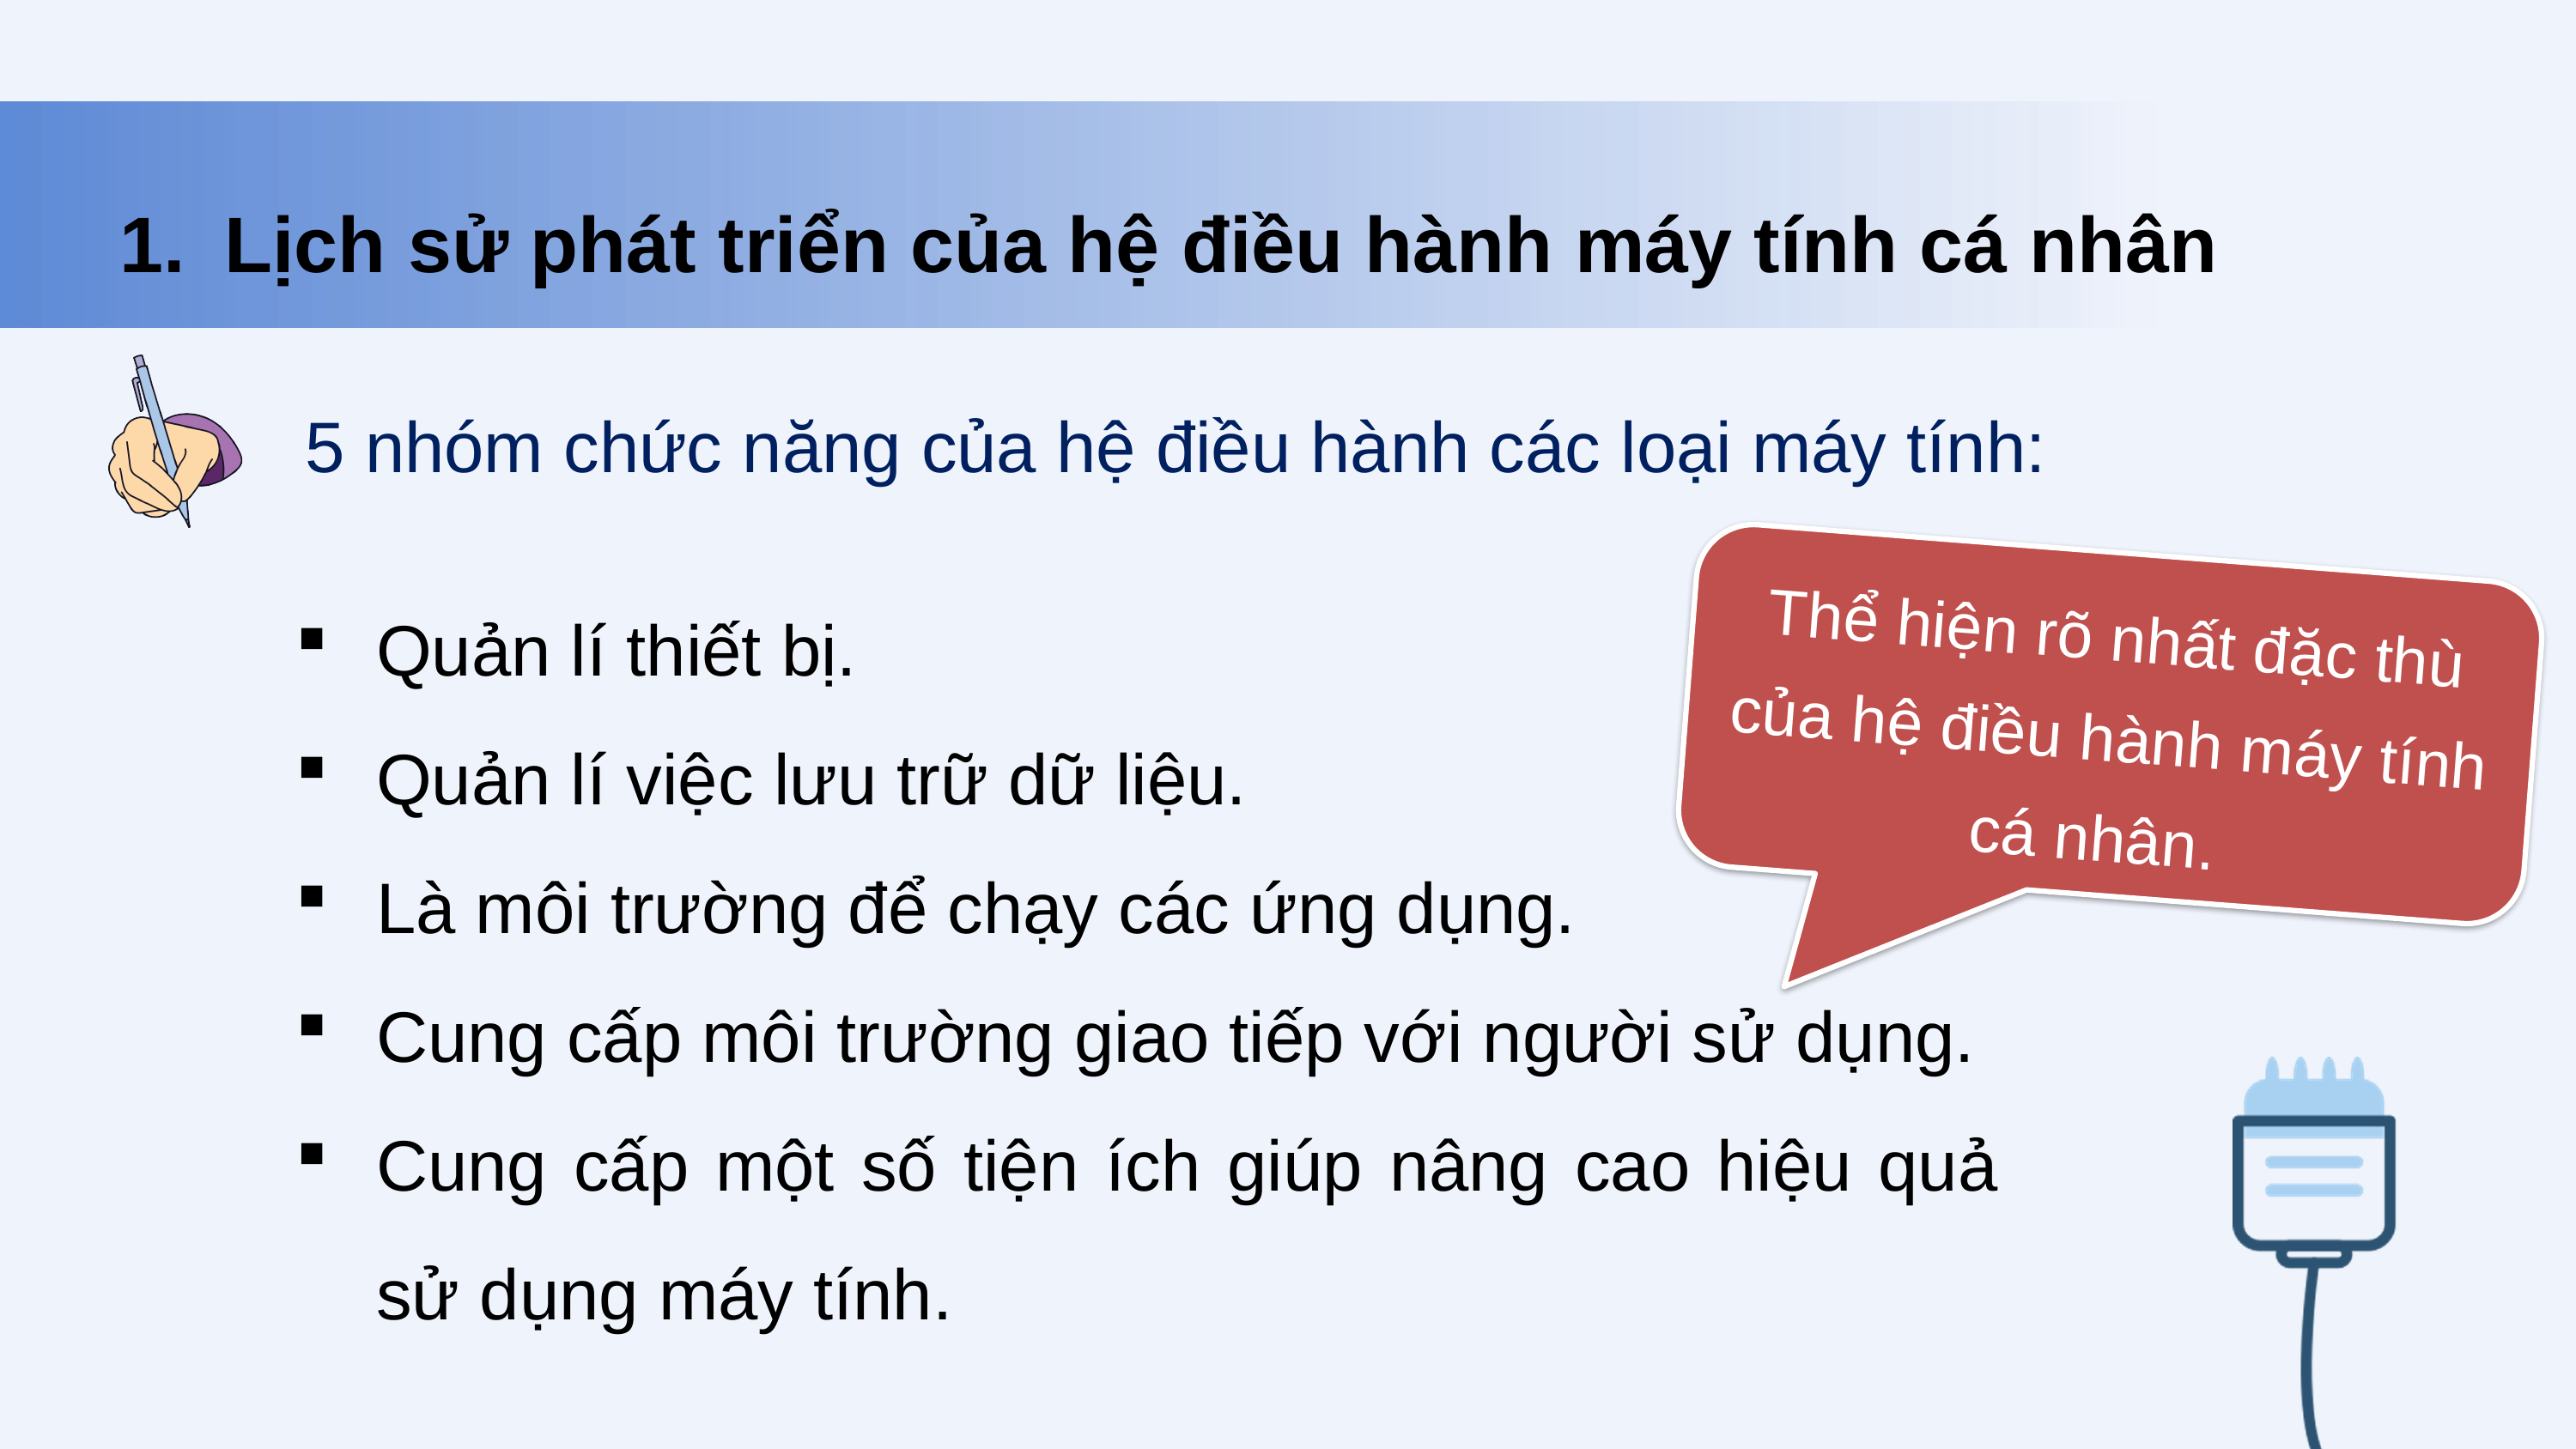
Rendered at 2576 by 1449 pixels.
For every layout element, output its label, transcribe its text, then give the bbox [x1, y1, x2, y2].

picture [2232, 1056, 2397, 1449]
picture [0, 266, 350, 617]
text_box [0, 101, 2266, 328]
text_box Thể hiện rõ nhất đặc thù của hệ điều hành máy tính cá nhân. [1675, 521, 2545, 990]
text_box 5 nhóm chức năng của hệ điều hành các loại máy tính: [353, 394, 2081, 494]
text_box Quản lí thiết bị. Quản lí việc lưu trữ dữ liệu. Là môi trường để chạy các ứng dụng. Cung cấp môi trường giao tiếp với người sử dụng. Cung cấp một số tiện ích giúp nâng cao hiệu quả sử dụng máy tính. [283, 555, 2012, 1341]
